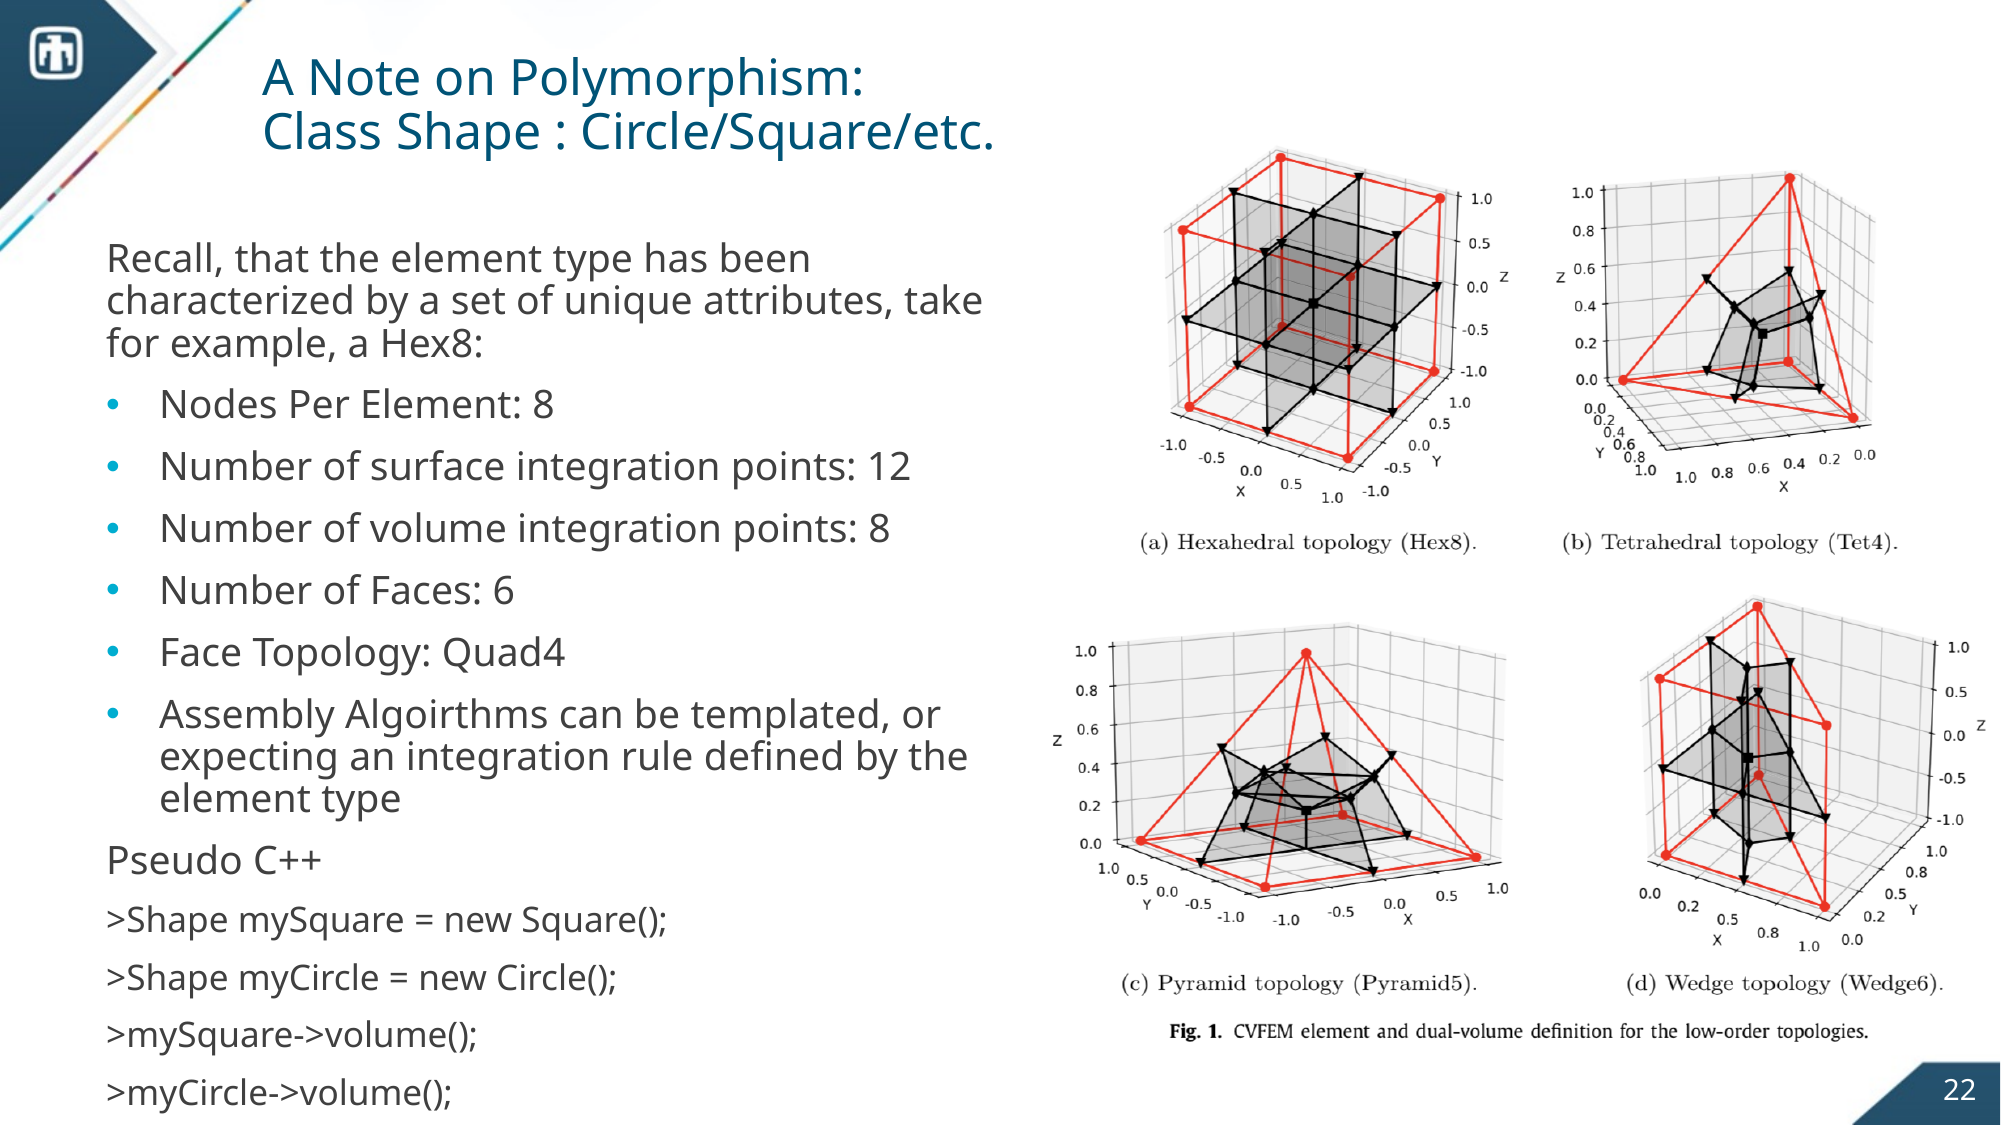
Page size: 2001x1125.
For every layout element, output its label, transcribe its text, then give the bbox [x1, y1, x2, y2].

picture [0, 0, 2001, 1125]
title A Note on Polymorphism: Class Shape : Circle/Square/etc. [262, 42, 1919, 170]
list Recall, that the element type has been characterized by a set of unique attributes, take for example, a Hex8: Nodes Per Element: 8 Number of surface integration points: 12 Number of volume integration points: 8 Number of Faces: 6 Face Topology: Quad4 Assembly Algoirthms can be templated, or expecting an integration rule defined by the element type Pseudo C++ >Shape mySquare = new Square(); >Shape myCircle = new Circle(); >mySquare->volume(); >myCircle->volume(); [106, 231, 1000, 1125]
slide_number 22 [1919, 1061, 2000, 1122]
